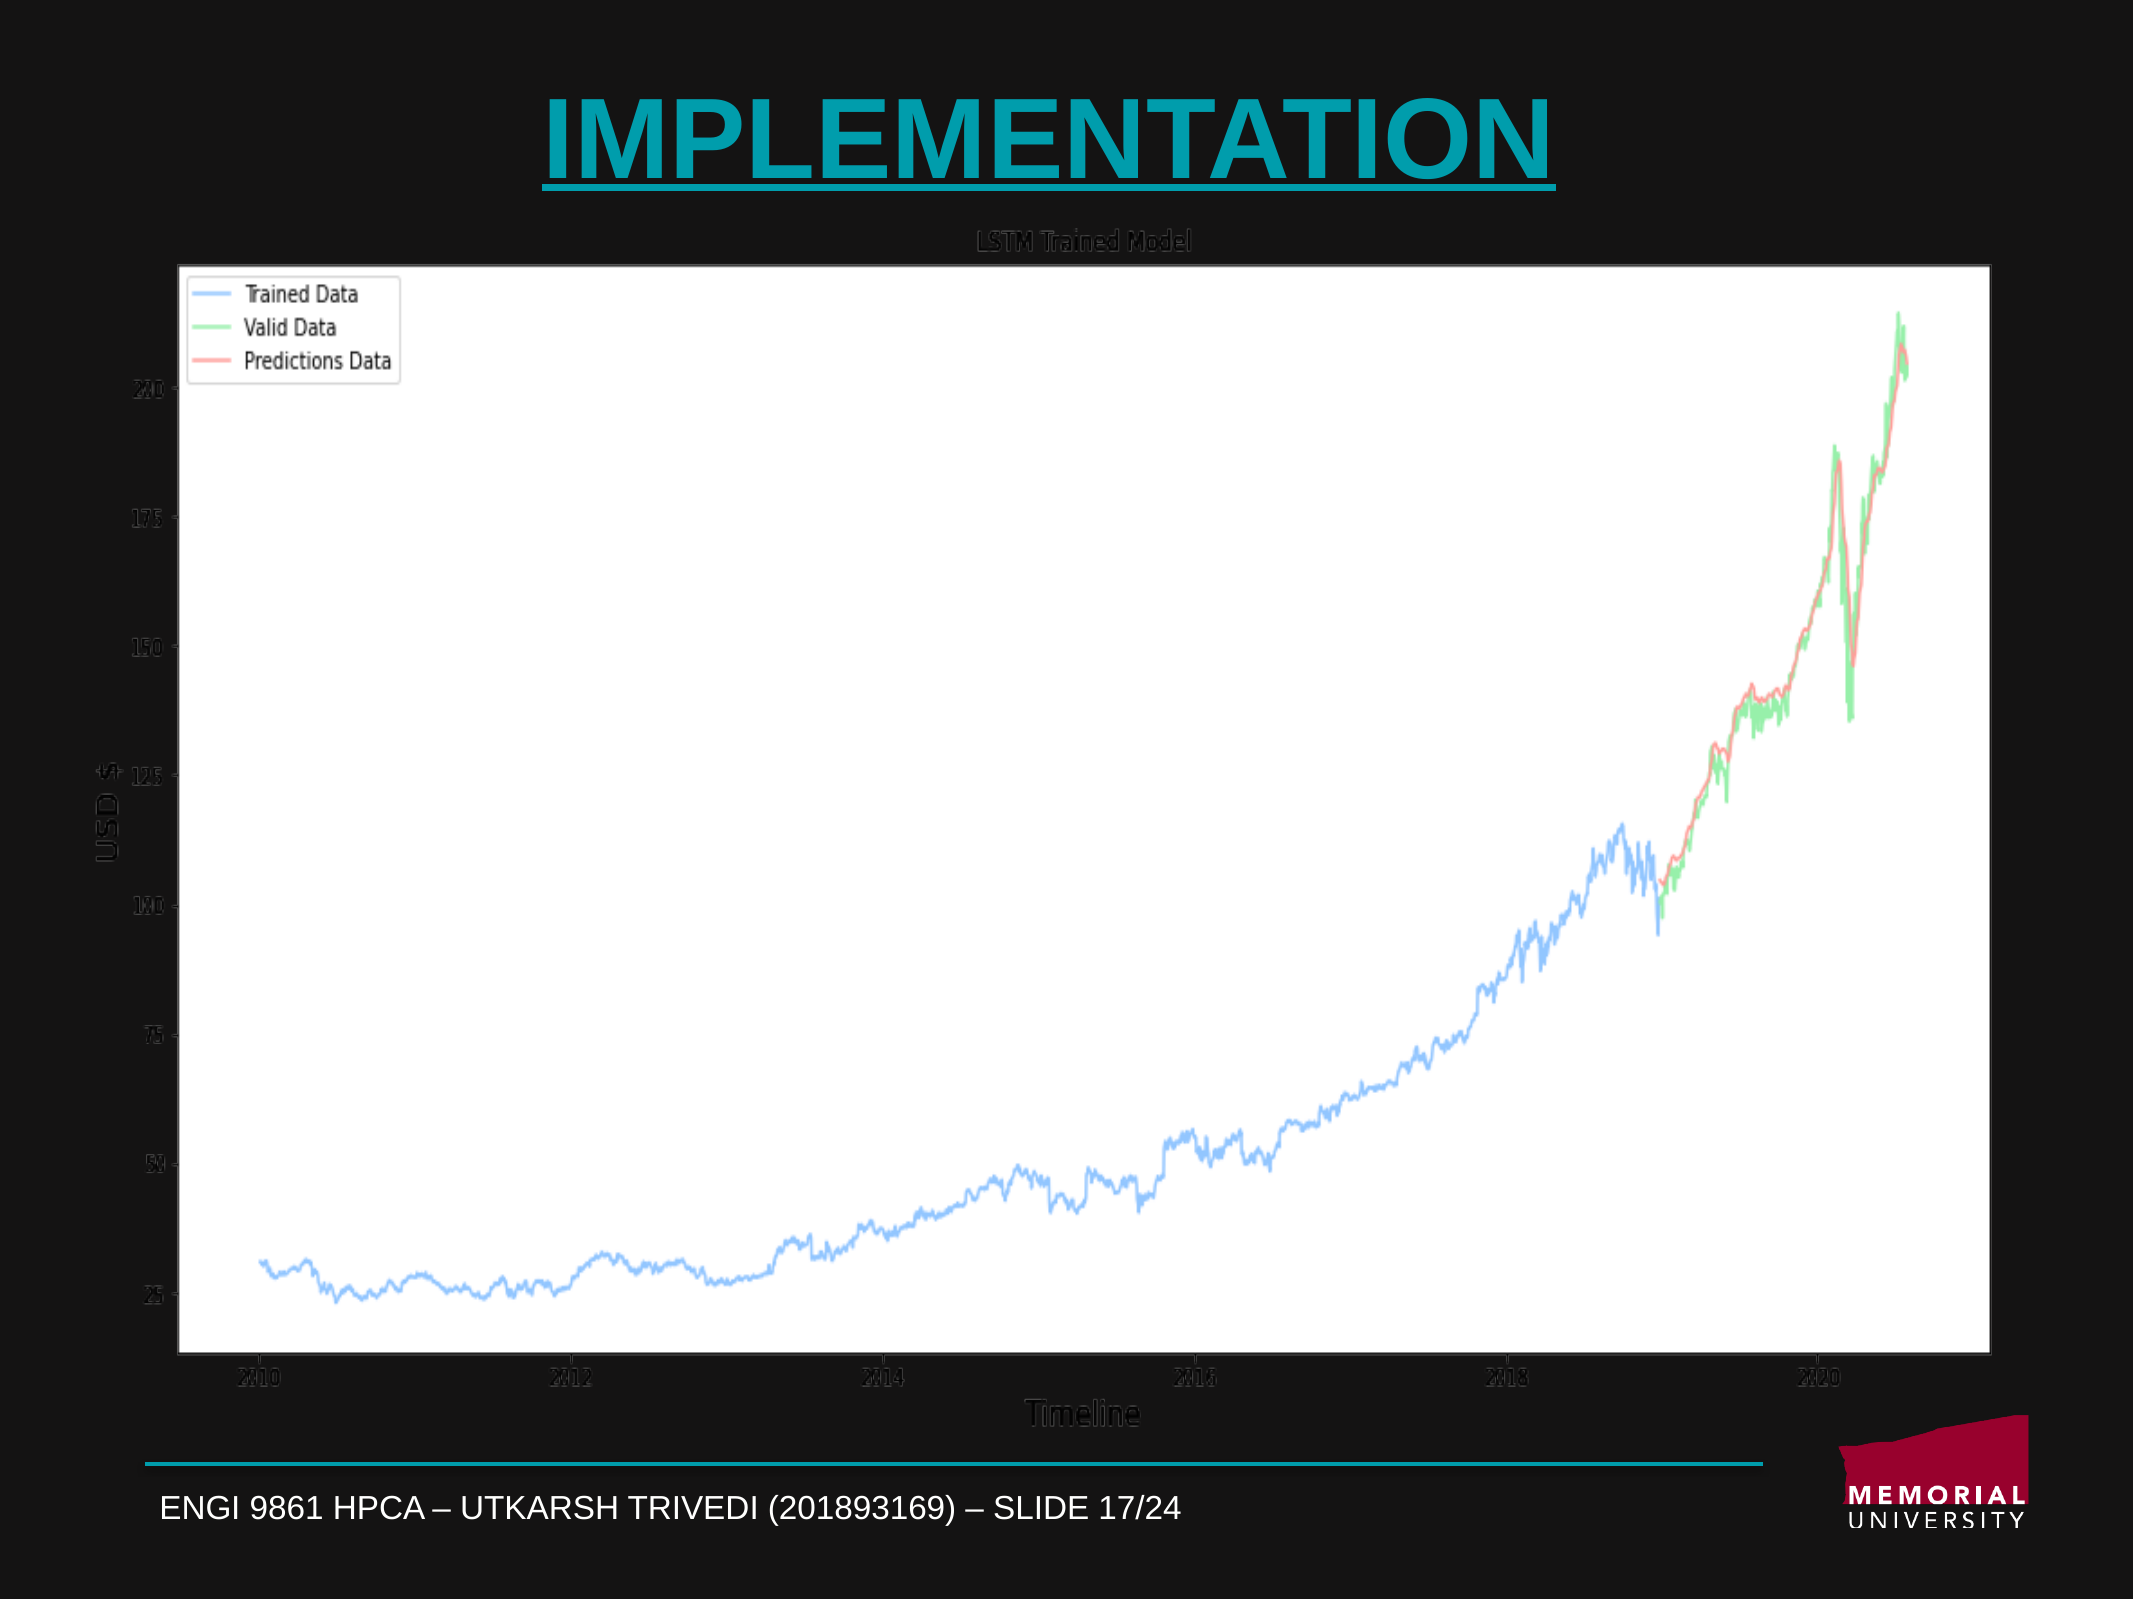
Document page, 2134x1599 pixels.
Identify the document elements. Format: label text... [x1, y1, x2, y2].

picture [84, 214, 2001, 1449]
list Implementation [98, 86, 2001, 214]
text_box ENGI 9861 HPCA – UTKARSH TRIVEDI (201893169) – SLIDE 17/24 [144, 1478, 1405, 1543]
